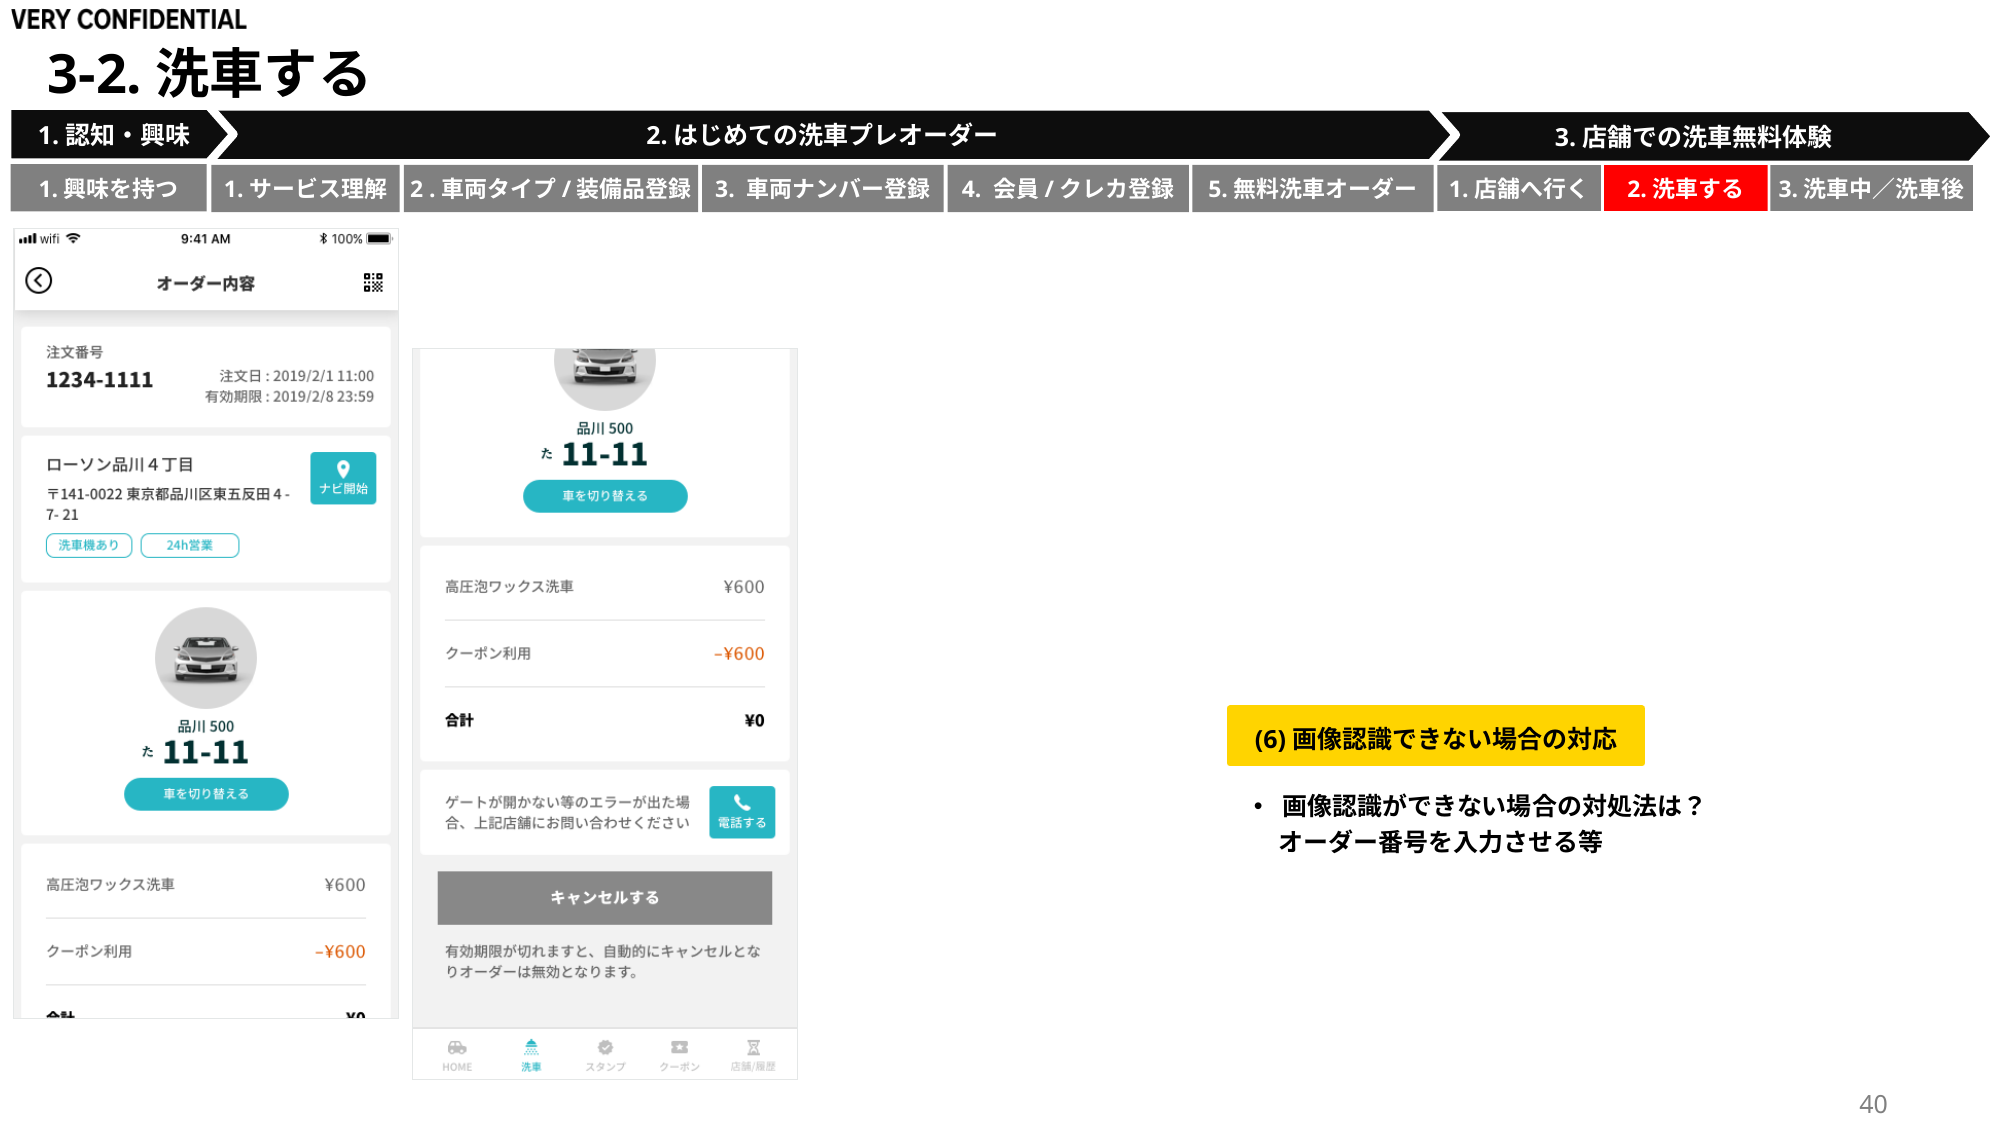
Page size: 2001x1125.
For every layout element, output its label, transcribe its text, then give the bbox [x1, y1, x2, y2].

text_box 画像認識ができない場合の対処法は？ オーダー番号を入力させる等 [1236, 769, 1908, 873]
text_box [6, 105, 1996, 213]
picture [412, 348, 799, 1080]
text_box (6)画像認識できない場合の対応 [1229, 708, 1643, 764]
title 3-2.洗車する [47, 35, 1850, 105]
picture [11, 8, 247, 30]
picture [12, 228, 399, 1019]
